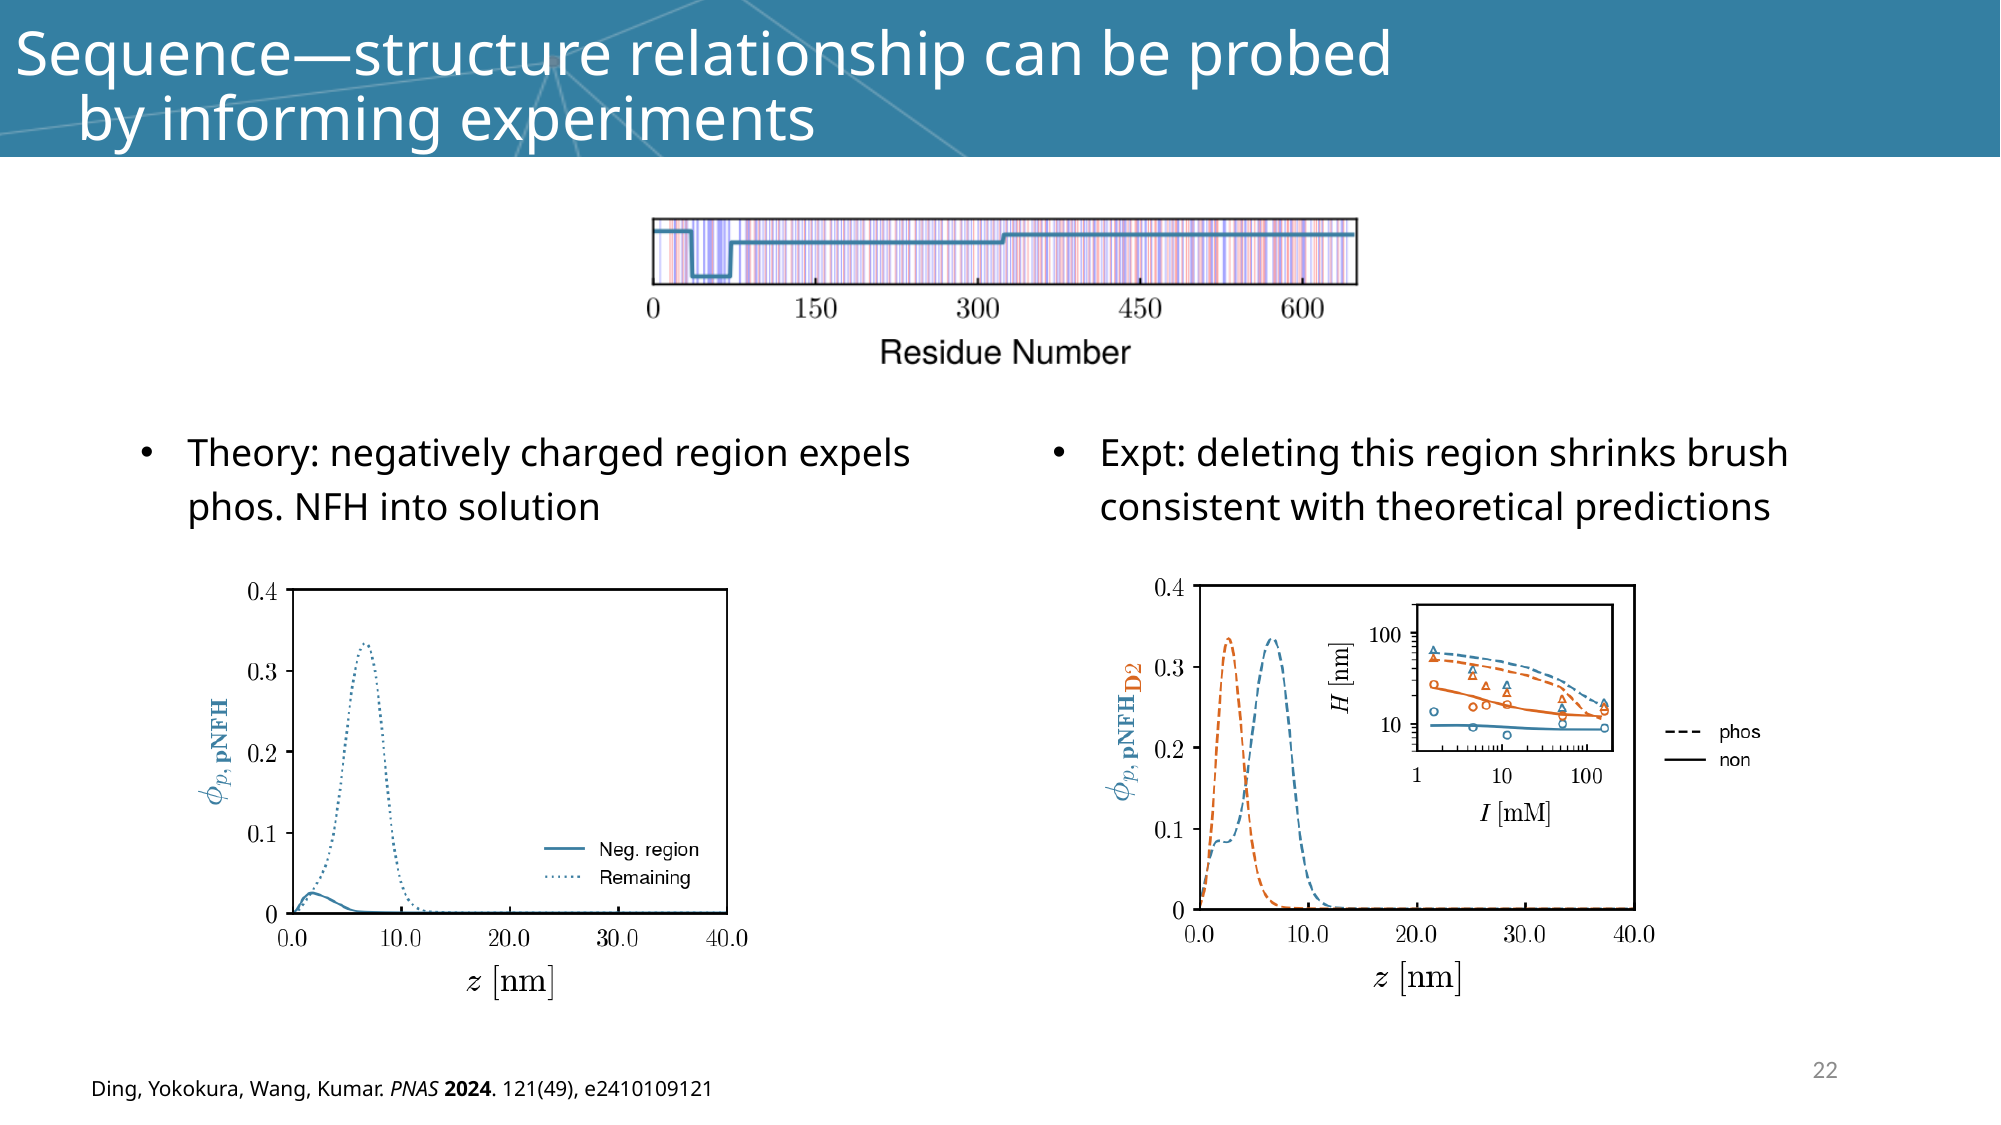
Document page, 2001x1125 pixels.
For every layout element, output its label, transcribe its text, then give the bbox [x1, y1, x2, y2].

text_box Theory: negatively charged region expels phos. NFH into solution [125, 412, 938, 536]
picture [188, 572, 756, 1009]
slide_number 22 [1403, 1038, 1854, 1099]
picture [637, 205, 1363, 373]
text_box Expt: deleting this region shrinks brush consistent with theoretical predictions [1038, 412, 1970, 536]
text_box Ding, Yokokura, Wang, Kumar. PNAS 2024. 121(49), e2410109121 [76, 1068, 1307, 1109]
title Sequence—structure relationship can be probed by informing experiments [0, 22, 1985, 154]
picture [1094, 568, 1777, 1005]
